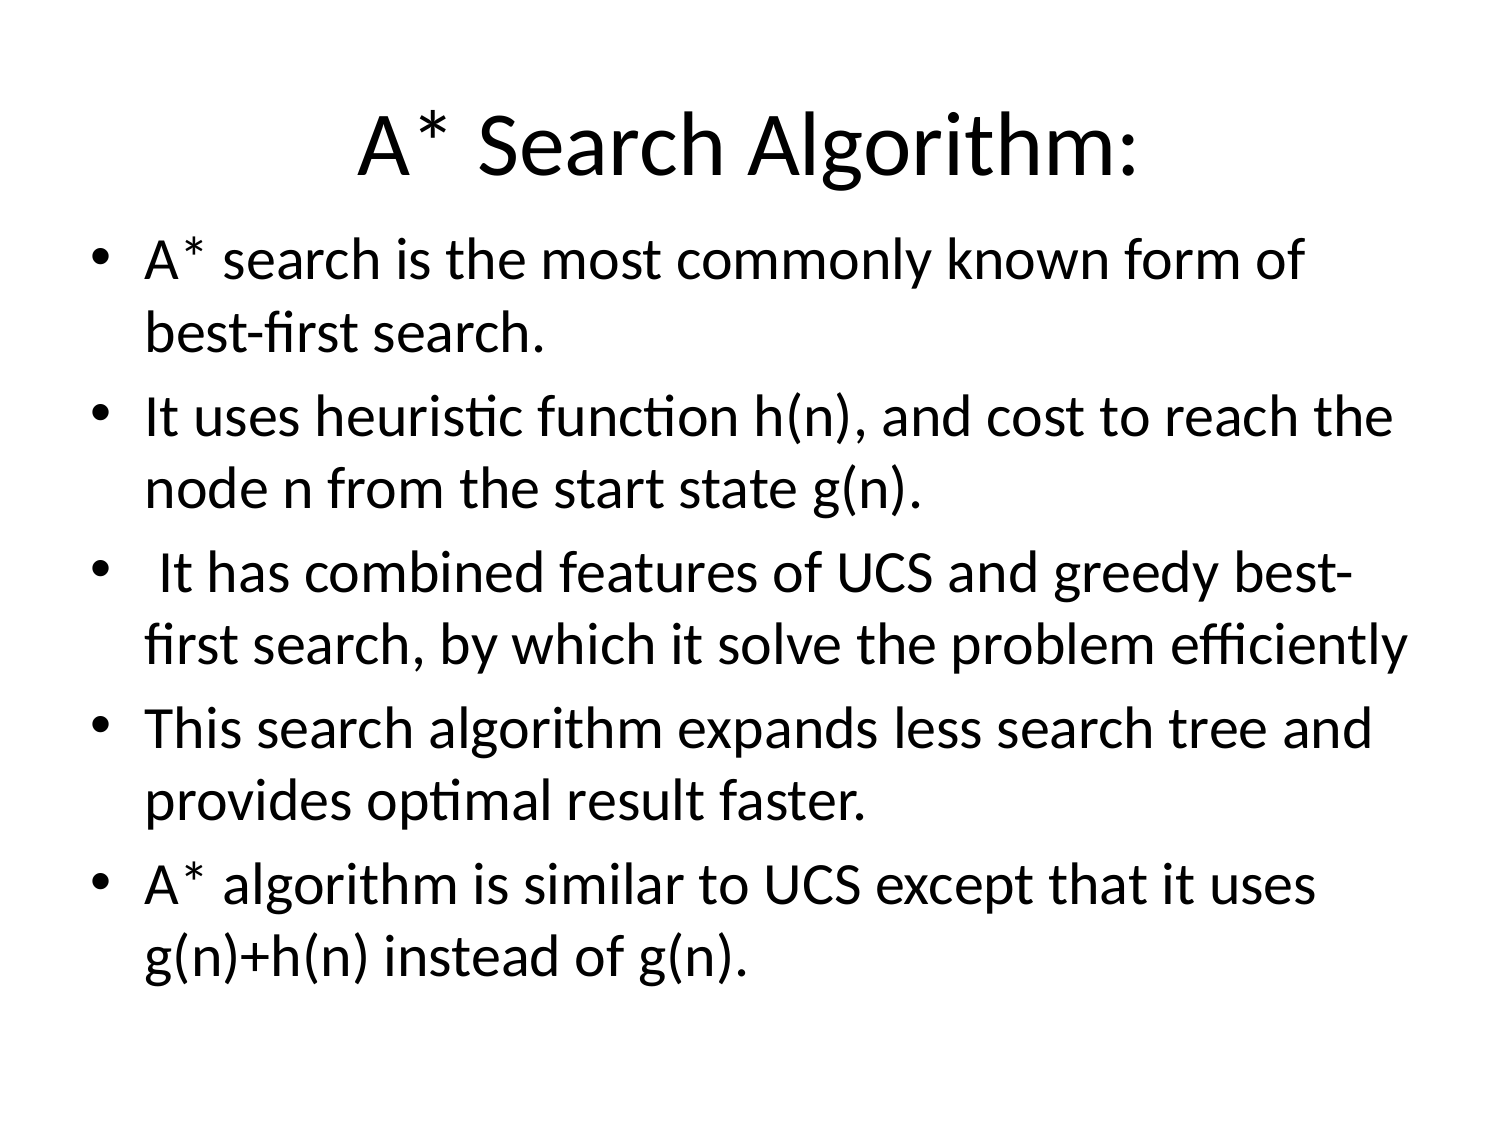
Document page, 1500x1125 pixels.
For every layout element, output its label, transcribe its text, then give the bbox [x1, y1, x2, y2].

title A* Search Algorithm: [75, 45, 1425, 212]
list A* search is the most commonly known form of best-first search. It uses heuristic function h(n), and cost to reach the node n from the start state g(n). It has combined features of UCS and greedy best-first search, by which it solve the problem efficiently This search algorithm expands less search tree and provides optimal result faster. A* algorithm is similar to UCS except that it uses g(n)+h(n) instead of g(n). [75, 212, 1425, 1075]
